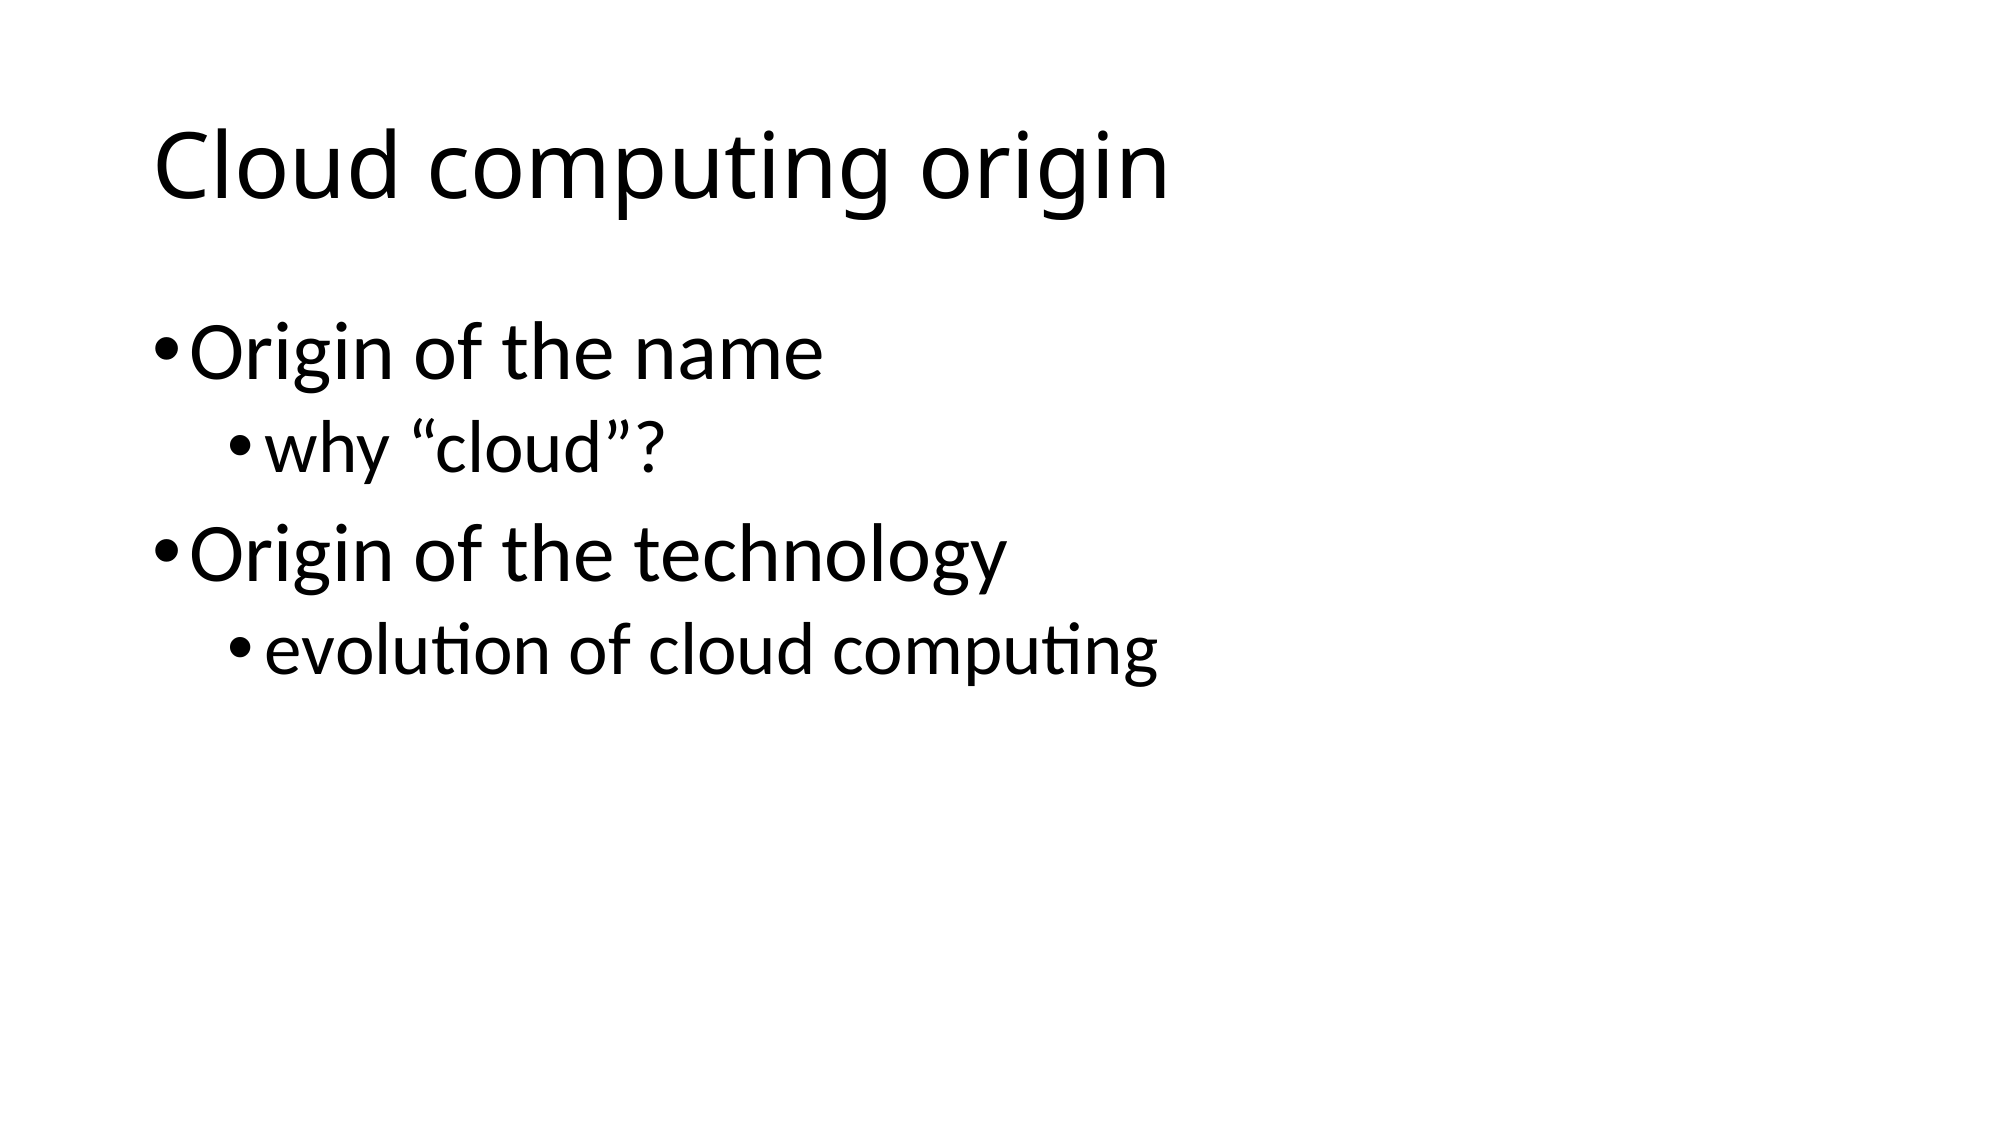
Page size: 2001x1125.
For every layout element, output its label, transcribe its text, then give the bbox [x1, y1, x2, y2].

title Cloud computing origin [137, 59, 1863, 278]
list Origin of the name why “cloud”? Origin of the technology evolution of cloud computing [137, 300, 1863, 1014]
